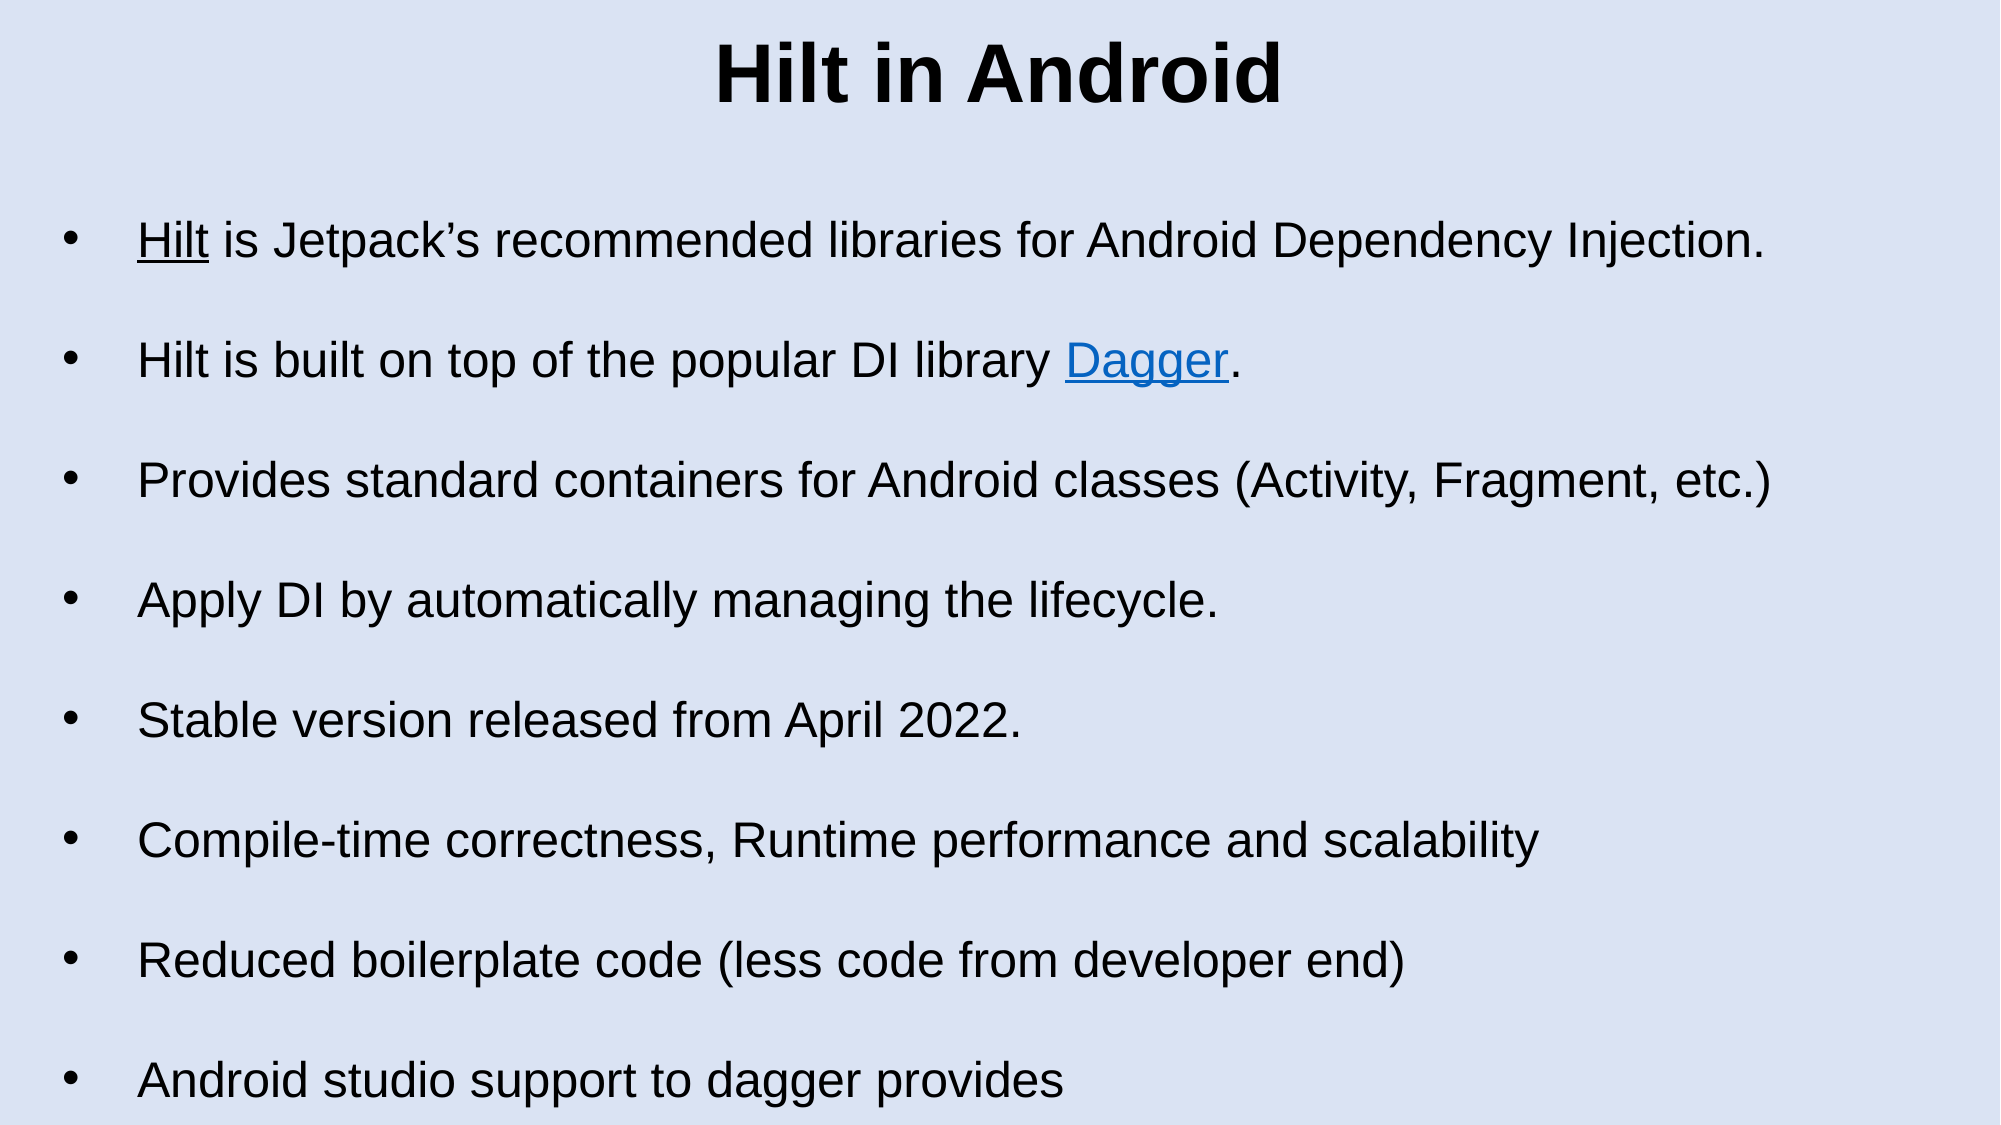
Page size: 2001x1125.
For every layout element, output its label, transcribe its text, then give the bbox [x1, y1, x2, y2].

text_box Hilt is Jetpack’s recommended libraries for Android Dependency Injection. Hilt is built on top of the popular DI library Dagger. Provides standard containers for Android classes (Activity, Fragment, etc.) Apply DI by automatically managing the lifecycle. Stable version released from April 2022. Compile-time correctness, Runtime performance and scalability Reduced boilerplate code (less code from developer end) Android studio support to dagger provides [47, 199, 1940, 1115]
title Hilt in Android [0, 0, 2000, 152]
